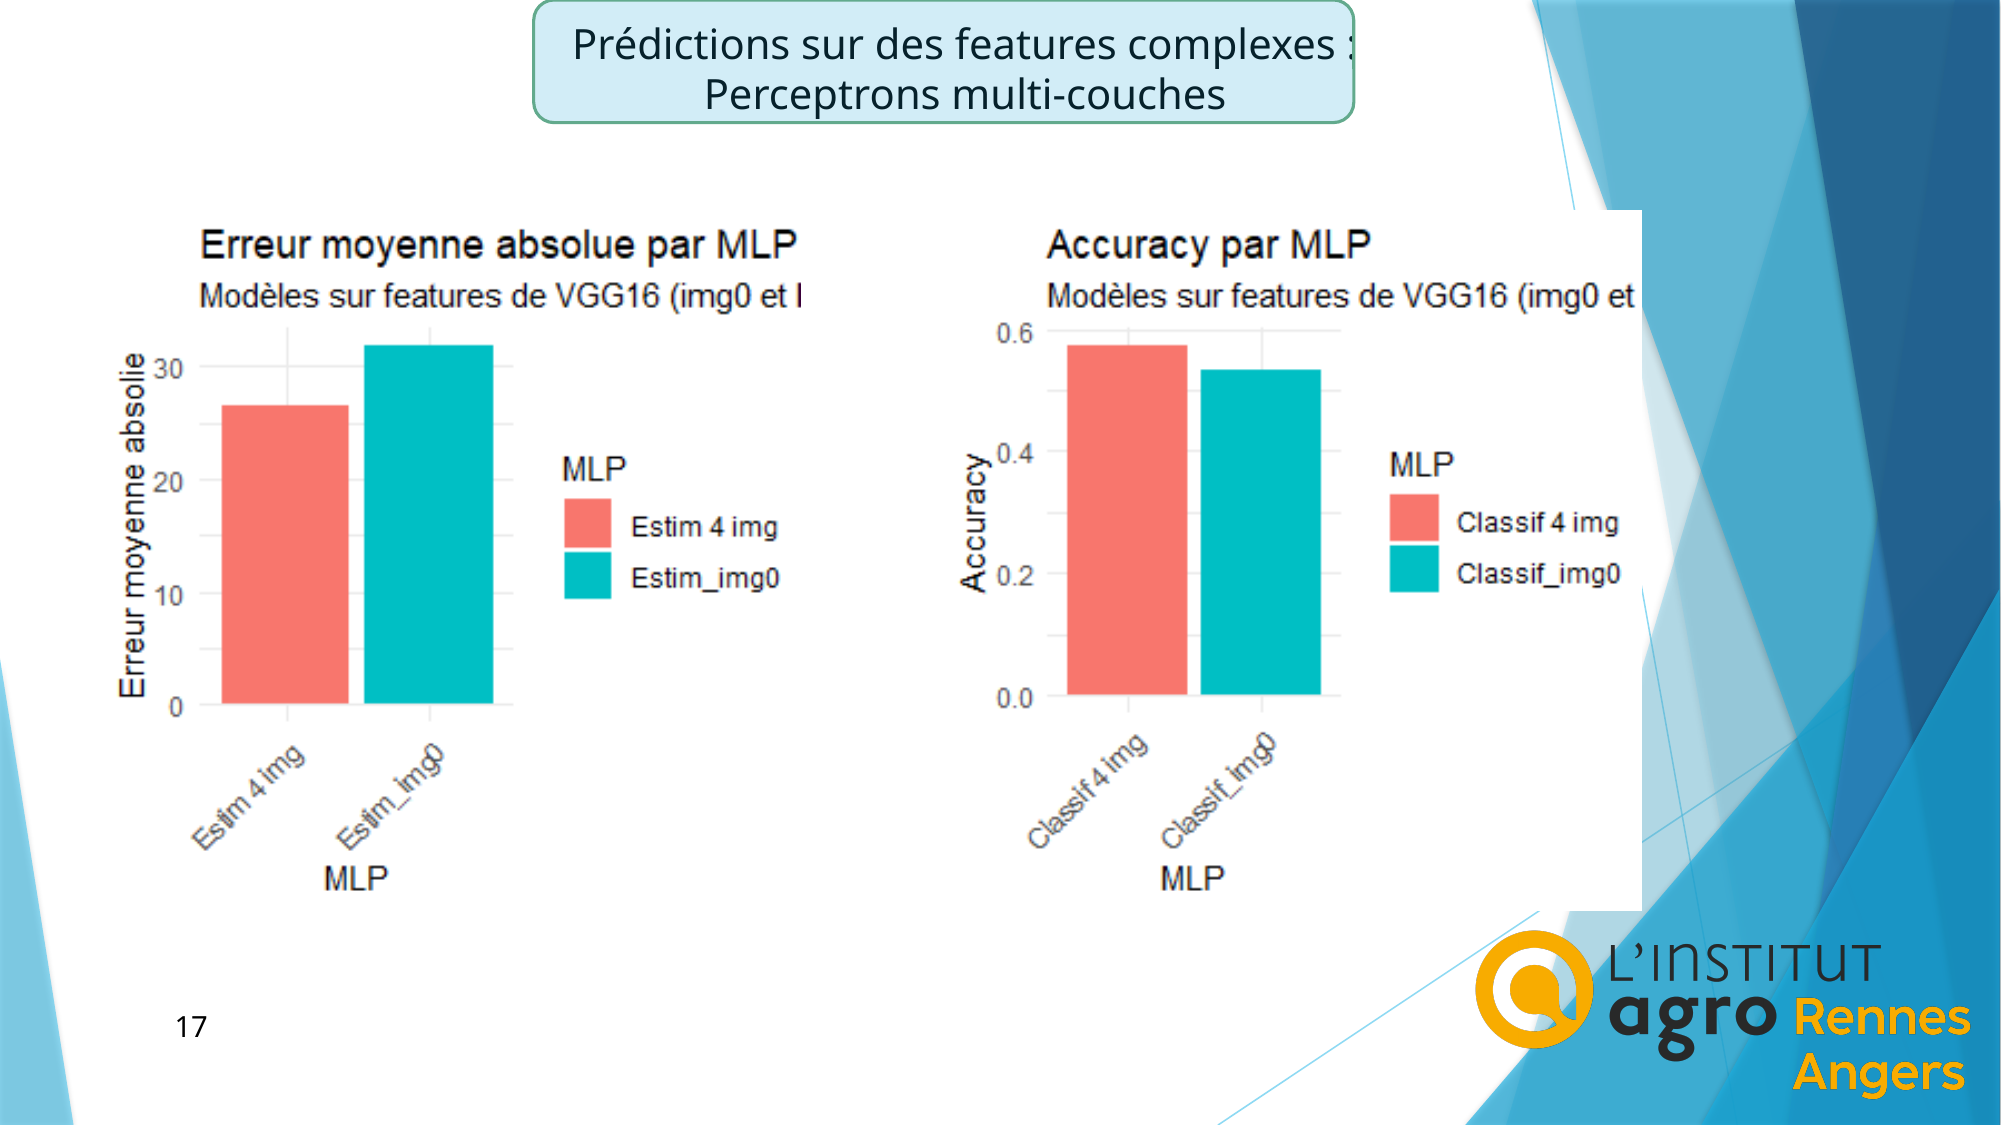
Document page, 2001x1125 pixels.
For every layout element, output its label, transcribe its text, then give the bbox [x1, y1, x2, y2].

text_box Prédictions sur des features complexes : Perceptrons multi-couches [450, 9, 1480, 179]
slide_number 17 [111, 998, 224, 1058]
text_box [532, 0, 1356, 125]
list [99, 209, 802, 912]
picture [940, 209, 2001, 1125]
